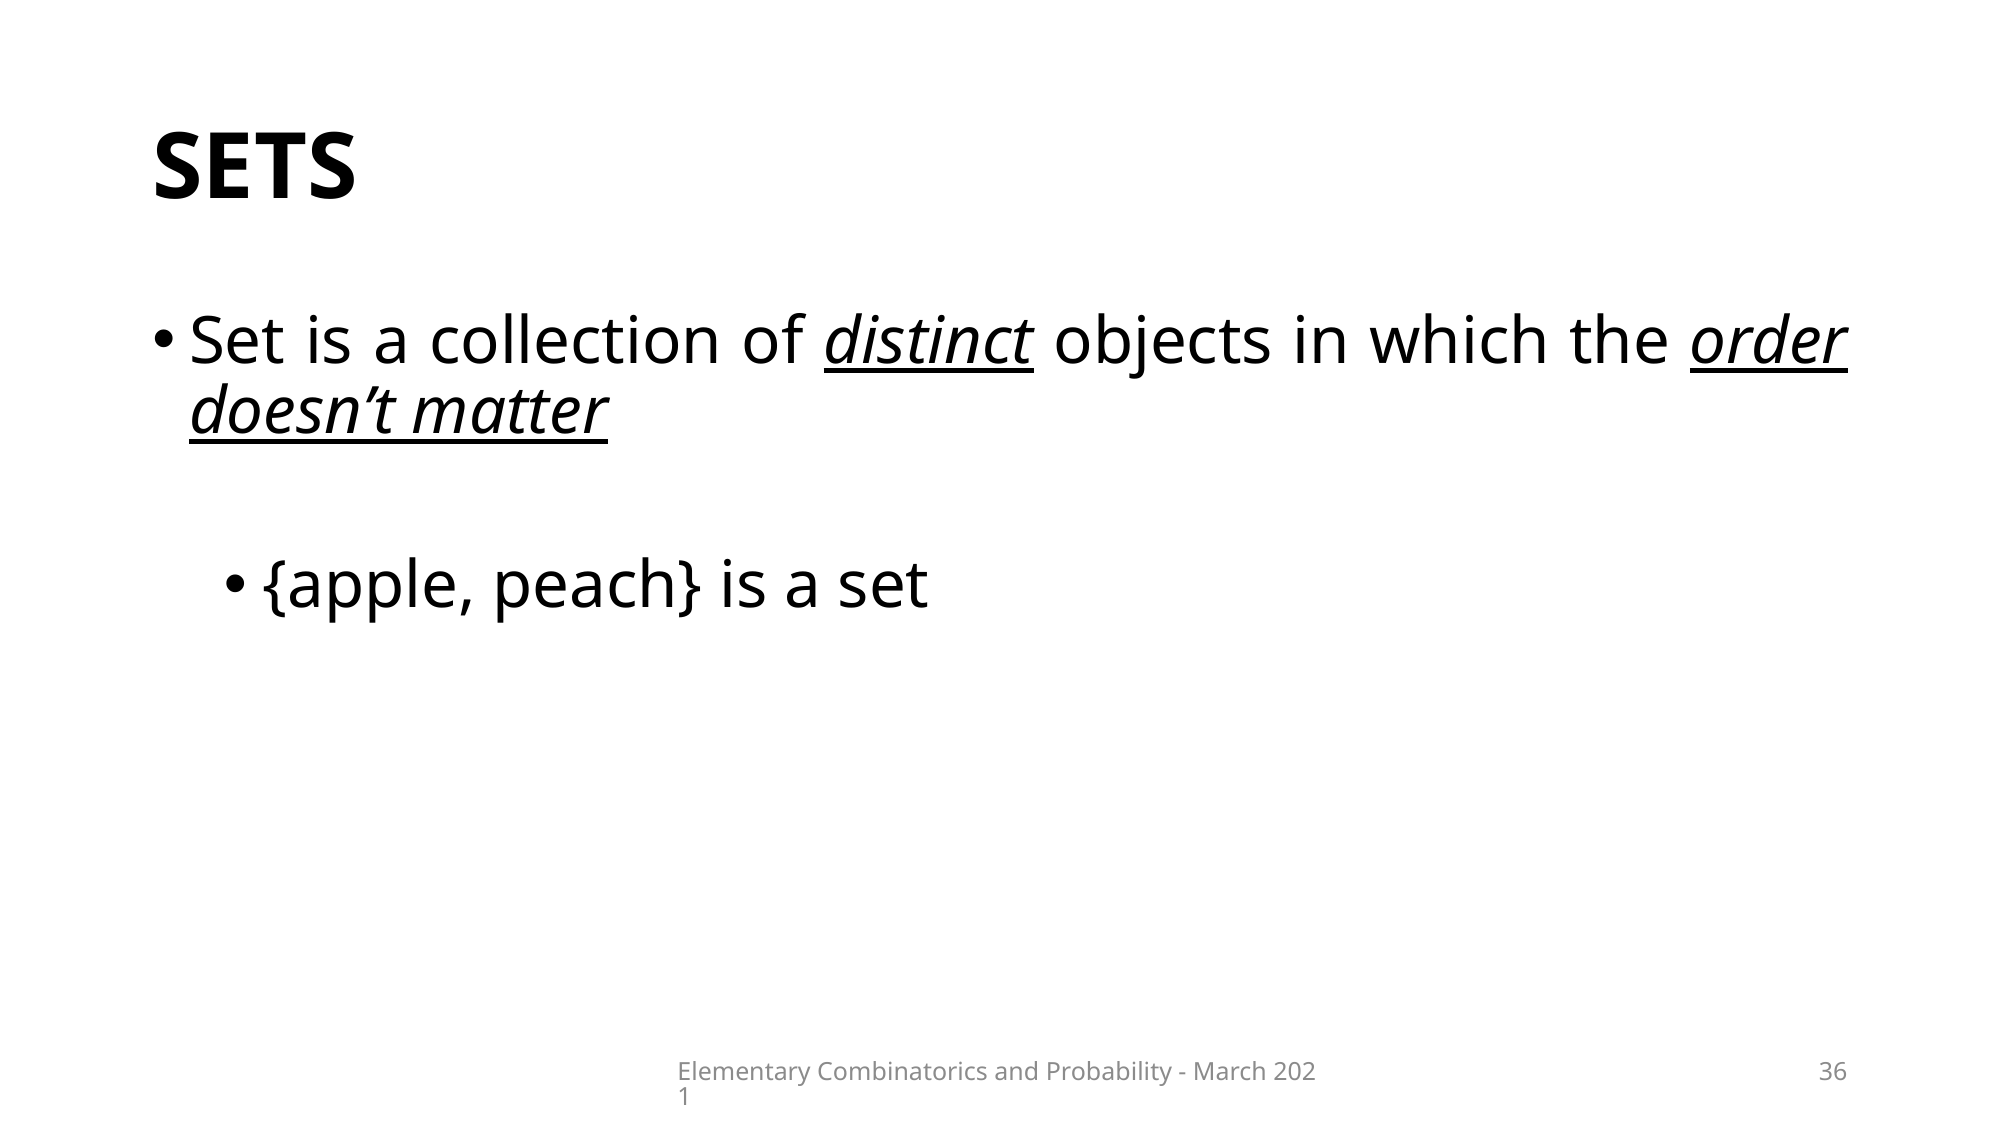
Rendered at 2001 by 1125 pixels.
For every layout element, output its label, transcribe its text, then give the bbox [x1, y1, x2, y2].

title SETS [137, 59, 1863, 278]
list Set is a collection of distinct objects in which the order doesn’t matter {apple, peach} is a set {apple, apple, peach} is not a set {apple, peach, pear} is the same as {peach, apple, pear} [137, 299, 1863, 1014]
slide_number 36 [1412, 1042, 1863, 1103]
footer Elementary Combinatorics and Probability - March 2021 [662, 1042, 1338, 1103]
